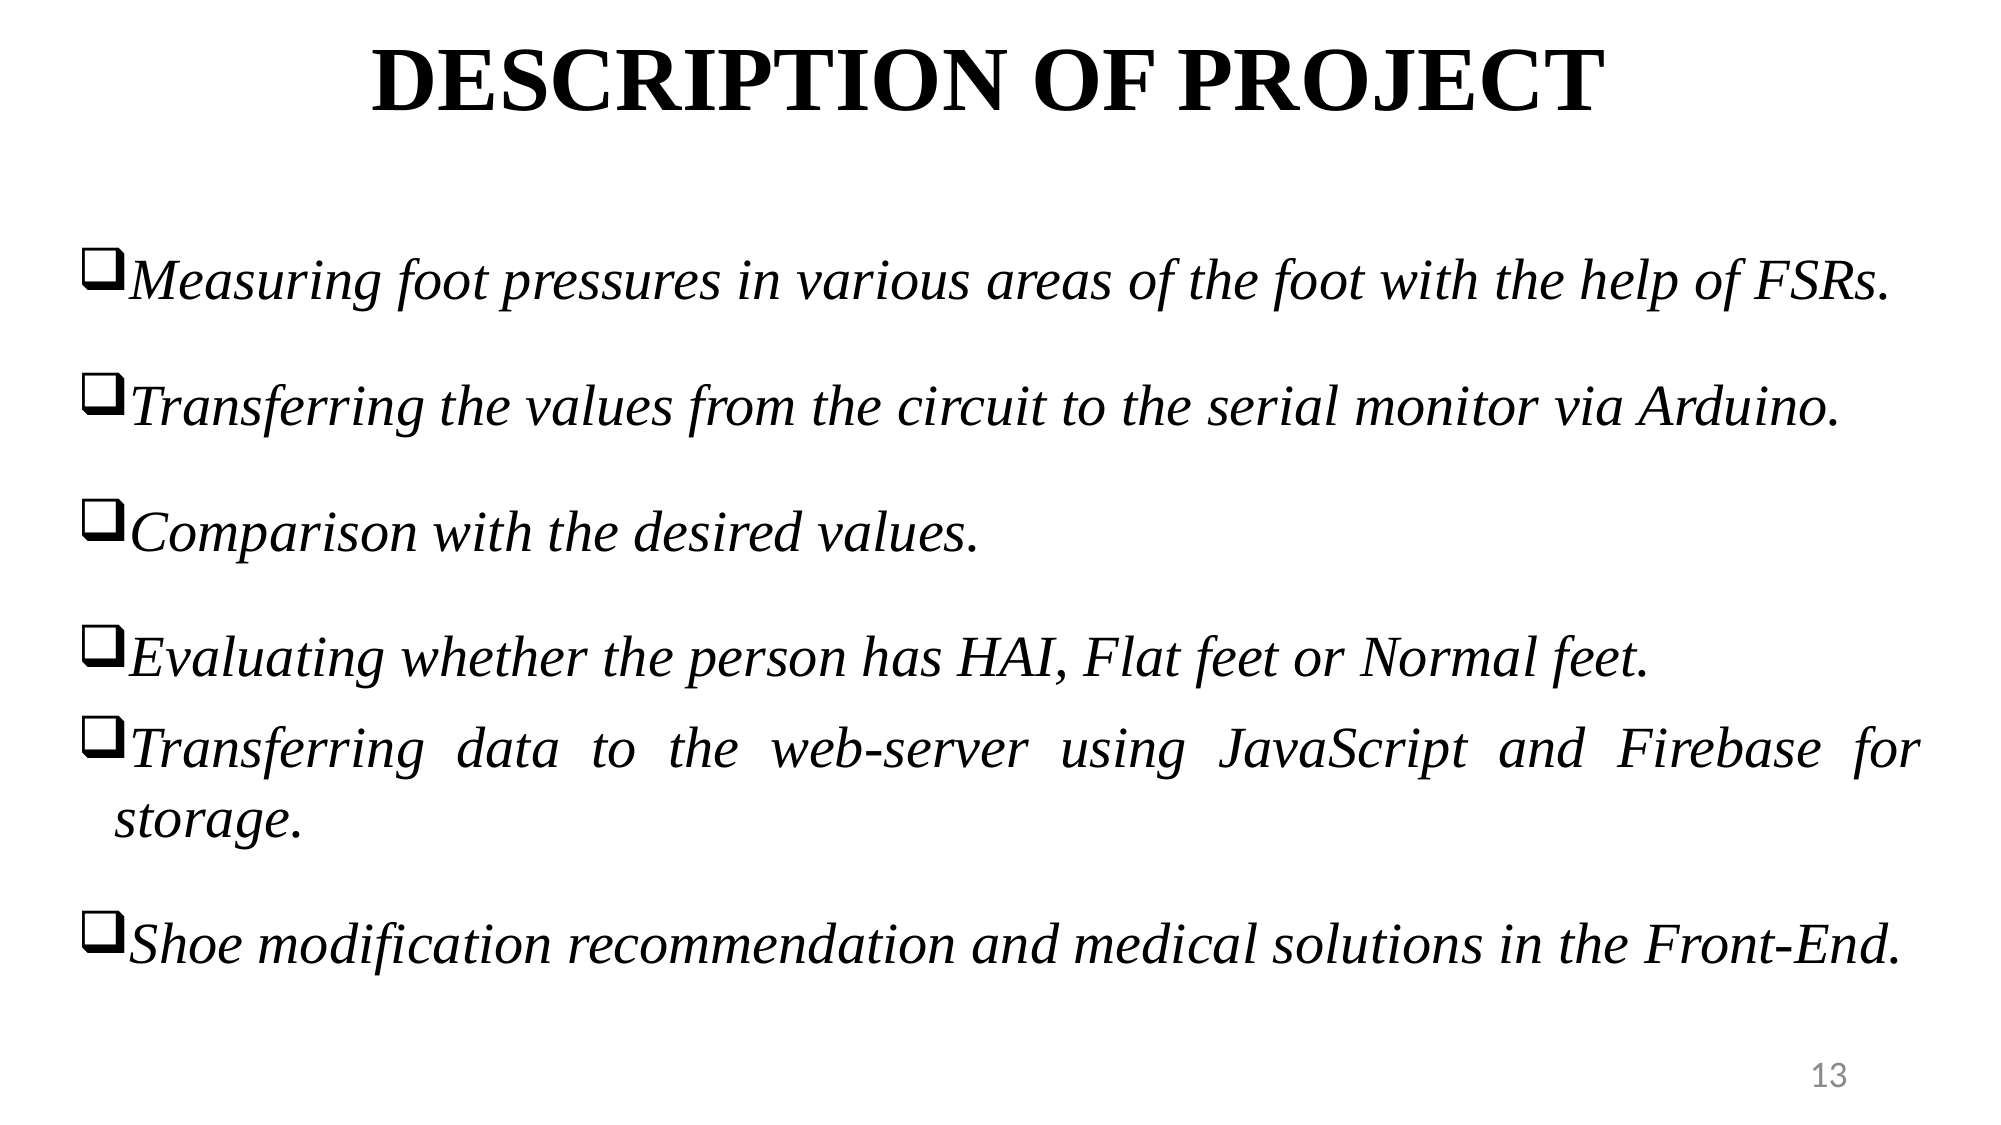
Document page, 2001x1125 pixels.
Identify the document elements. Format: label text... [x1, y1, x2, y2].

title DESCRIPTION OF PROJECT [137, 0, 1863, 161]
list Measuring foot pressures in various areas of the foot with the help of FSRs. Transferring the values from the circuit to the serial monitor via Arduino. Comparison with the desired values. Evaluating whether the person has HAI, Flat feet or Normal feet. Transferring data to the web-server using JavaScript and Firebase for storage. Shoe modification recommendation and medical solutions in the Front-End. [62, 198, 1938, 1103]
slide_number 13 [1412, 1042, 1863, 1103]
